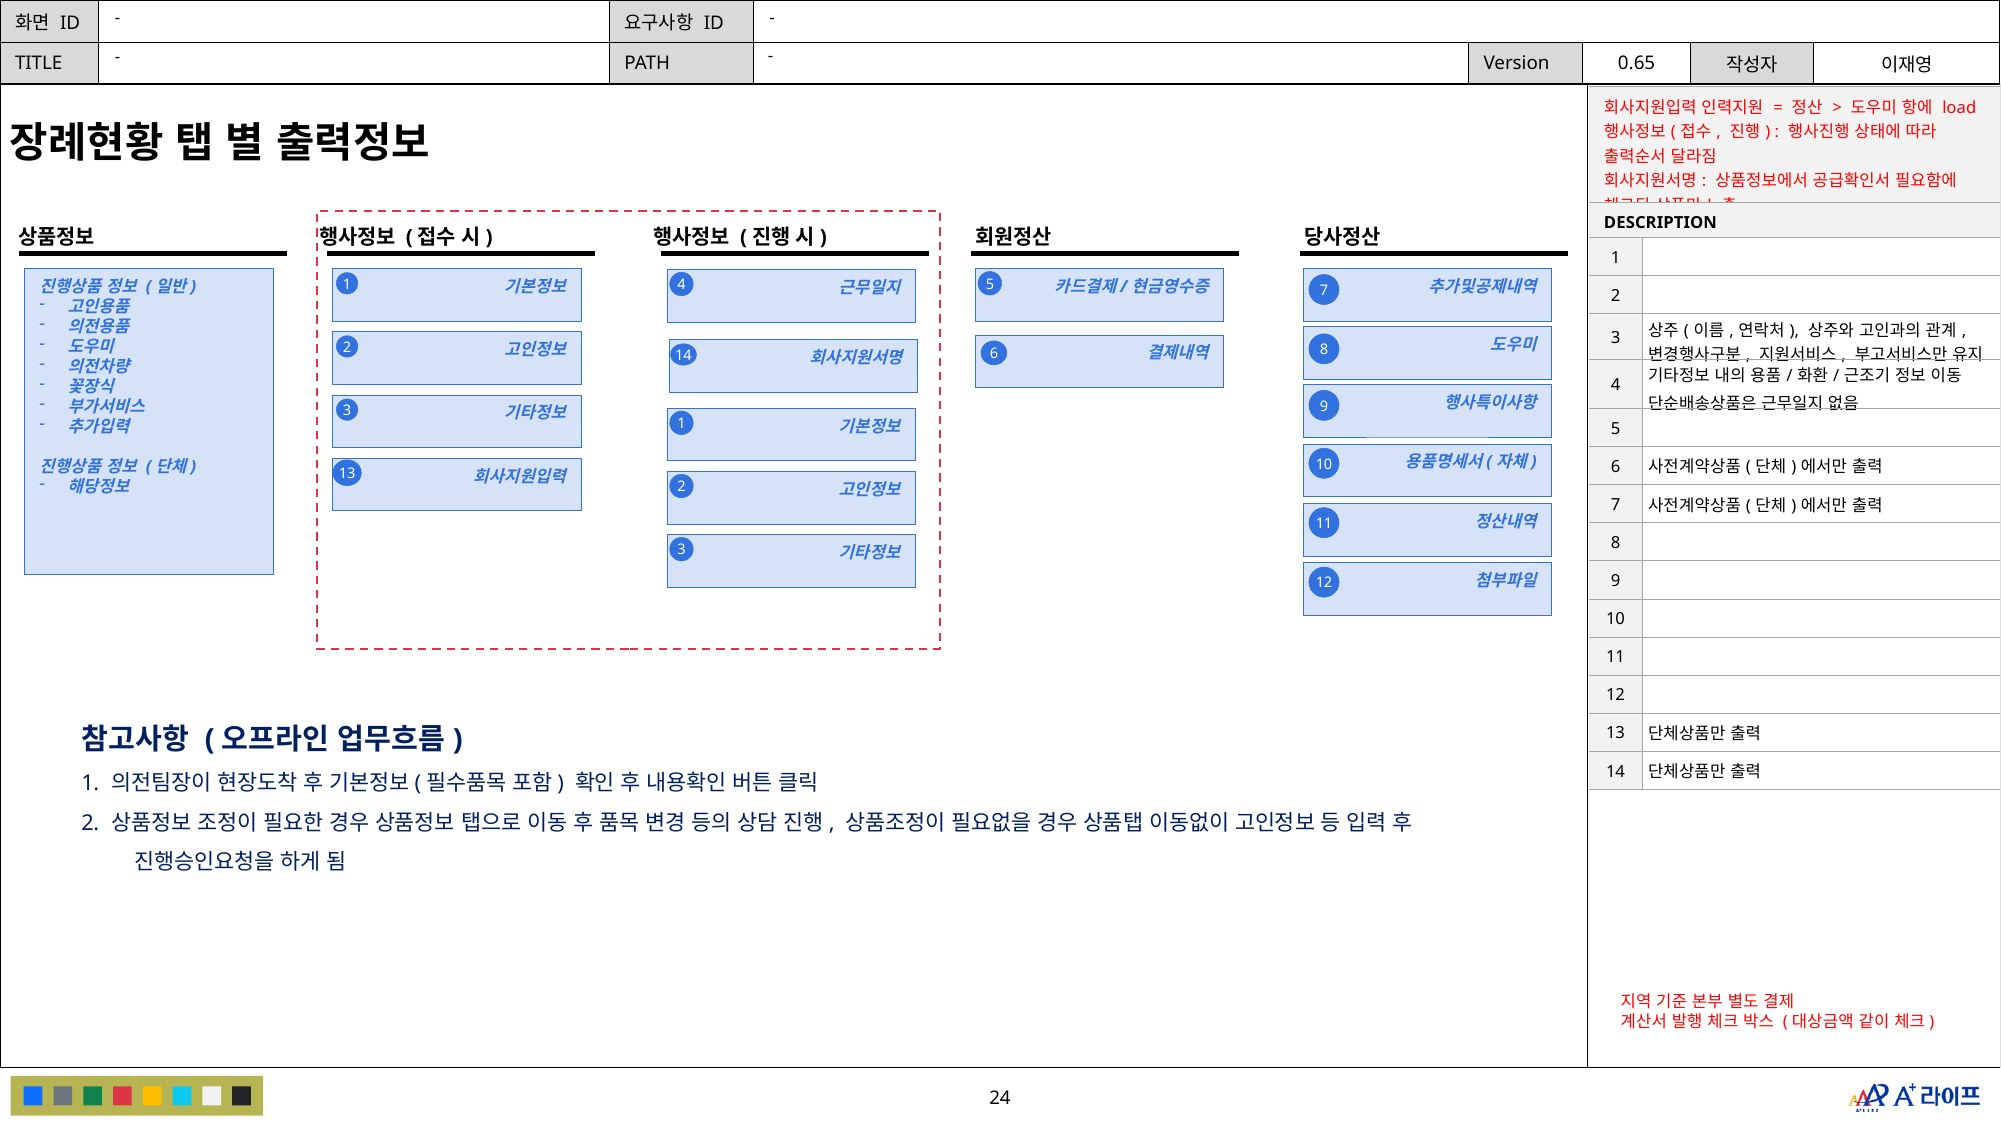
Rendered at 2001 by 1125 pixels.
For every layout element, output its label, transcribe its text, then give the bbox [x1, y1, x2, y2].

table_cell 7 [1589, 485, 1642, 522]
text_box 10 [1307, 447, 1341, 480]
text_box 12 [1307, 566, 1341, 599]
text_box 6 [979, 339, 1008, 366]
text_box [316, 210, 941, 650]
text_box 상품정보 [18, 223, 95, 249]
text_box 행사특이사항 [1302, 383, 1552, 438]
picture [1848, 1083, 1980, 1112]
table_cell 1 [1589, 238, 1642, 275]
table_cell 2 [1589, 276, 1642, 313]
list - [99, 41, 607, 72]
table_cell [1643, 409, 2000, 446]
table_cell [1643, 638, 2000, 675]
text_box 용품명세서(자체) [1302, 443, 1552, 497]
table_header 회사지원입력 인력지원 = 정산 > 도우미 항에 load 행사정보(접수, 진행) : 행사진행 상태에 따라 출력순서 달라짐 회사지원서명: 상품정보에서 공급확인서 필요함에 체크된 상품만 노출 [1589, 87, 2000, 202]
table_cell [1643, 276, 2000, 313]
table_cell [1643, 600, 2000, 637]
table_cell 14 [1589, 752, 1642, 789]
text_box 첨부파일 [1302, 562, 1552, 616]
table_cell 단체상품만 출력 [1643, 752, 2000, 789]
table_cell 13 [1589, 714, 1642, 751]
text_box 9 [1307, 389, 1341, 422]
table_cell 11 [1589, 638, 1642, 675]
table_cell 기타정보 내의 용품/화환/근조기 정보 이동 단순배송상품은 근무일지 없음 [1643, 360, 2000, 408]
text_box 8 [1307, 332, 1341, 365]
table_cell [1643, 523, 2000, 560]
text_box 지역 기준 본부 별도 결제 계산서 발행 체크 박스 (대상금액 같이 체크) [1605, 983, 1950, 1038]
text_box 도우미 [1302, 325, 1552, 380]
table_cell [1643, 238, 2000, 275]
text_box 7 [1307, 273, 1341, 306]
table_cell 12 [1589, 676, 1642, 713]
list - [754, 1, 1999, 37]
text_box 11 [1307, 506, 1341, 539]
text_box 카드결제/현금영수증 [974, 268, 1225, 322]
text_box 진행상품 정보 (일반) 고인용품 의전용품 도우미 의전차량 꽃장식 부가서비스 추가입력 진행상품 정보 (단체) 해당정보 [24, 268, 274, 575]
table_cell 상주(이름,연락처), 상주와 고인과의 관계, 변경행사구분, 지원서비스, 부고서비스만 유지 [1643, 314, 2000, 359]
text_box 정산내역 [1302, 502, 1552, 557]
list - [753, 39, 1465, 75]
text_box 참고사항 (오프라인 업무흐름) 의전팀장이 현장도착 후 기본정보(필수품목 포함) 확인 후 내용확인 버튼 클릭 상품정보 조정이 필요한 경우 상품정보 탭으로 이동 후 품목 변경 등의 상담 진행, 상품조정이 필요없을 경우 상품탭 이동없이 고인정보 등 입력 후 진행승인요청을 하게 됨 [66, 695, 1429, 881]
table_cell DESCRIPTION [1589, 203, 2000, 237]
table_cell 사전계약상품(단체)에서만 출력 [1643, 447, 2000, 484]
table_cell 8 [1589, 523, 1642, 560]
text_box 회원정산 [975, 223, 1052, 249]
text_box 5 [977, 270, 1003, 297]
table_cell 9 [1589, 561, 1642, 599]
table_cell 6 [1589, 447, 1642, 484]
table_cell [1643, 676, 2000, 713]
list - [99, 1, 610, 37]
table_cell 사전계약상품(단체)에서만 출력 [1643, 485, 2000, 522]
table_cell 10 [1589, 600, 1642, 637]
text_box 결제내역 [974, 334, 1225, 389]
text_box 추가및공제내역 [1302, 268, 1552, 322]
table_cell 4 [1589, 360, 1642, 408]
text_box 장례현황 탭 별 출력정보 [10, 116, 431, 167]
text_box 당사정산 [1304, 223, 1382, 249]
table_cell 단체상품만 출력 [1643, 714, 2000, 751]
table_cell 3 [1589, 314, 1642, 359]
table_cell 5 [1589, 409, 1642, 446]
table_cell [1643, 561, 2000, 599]
